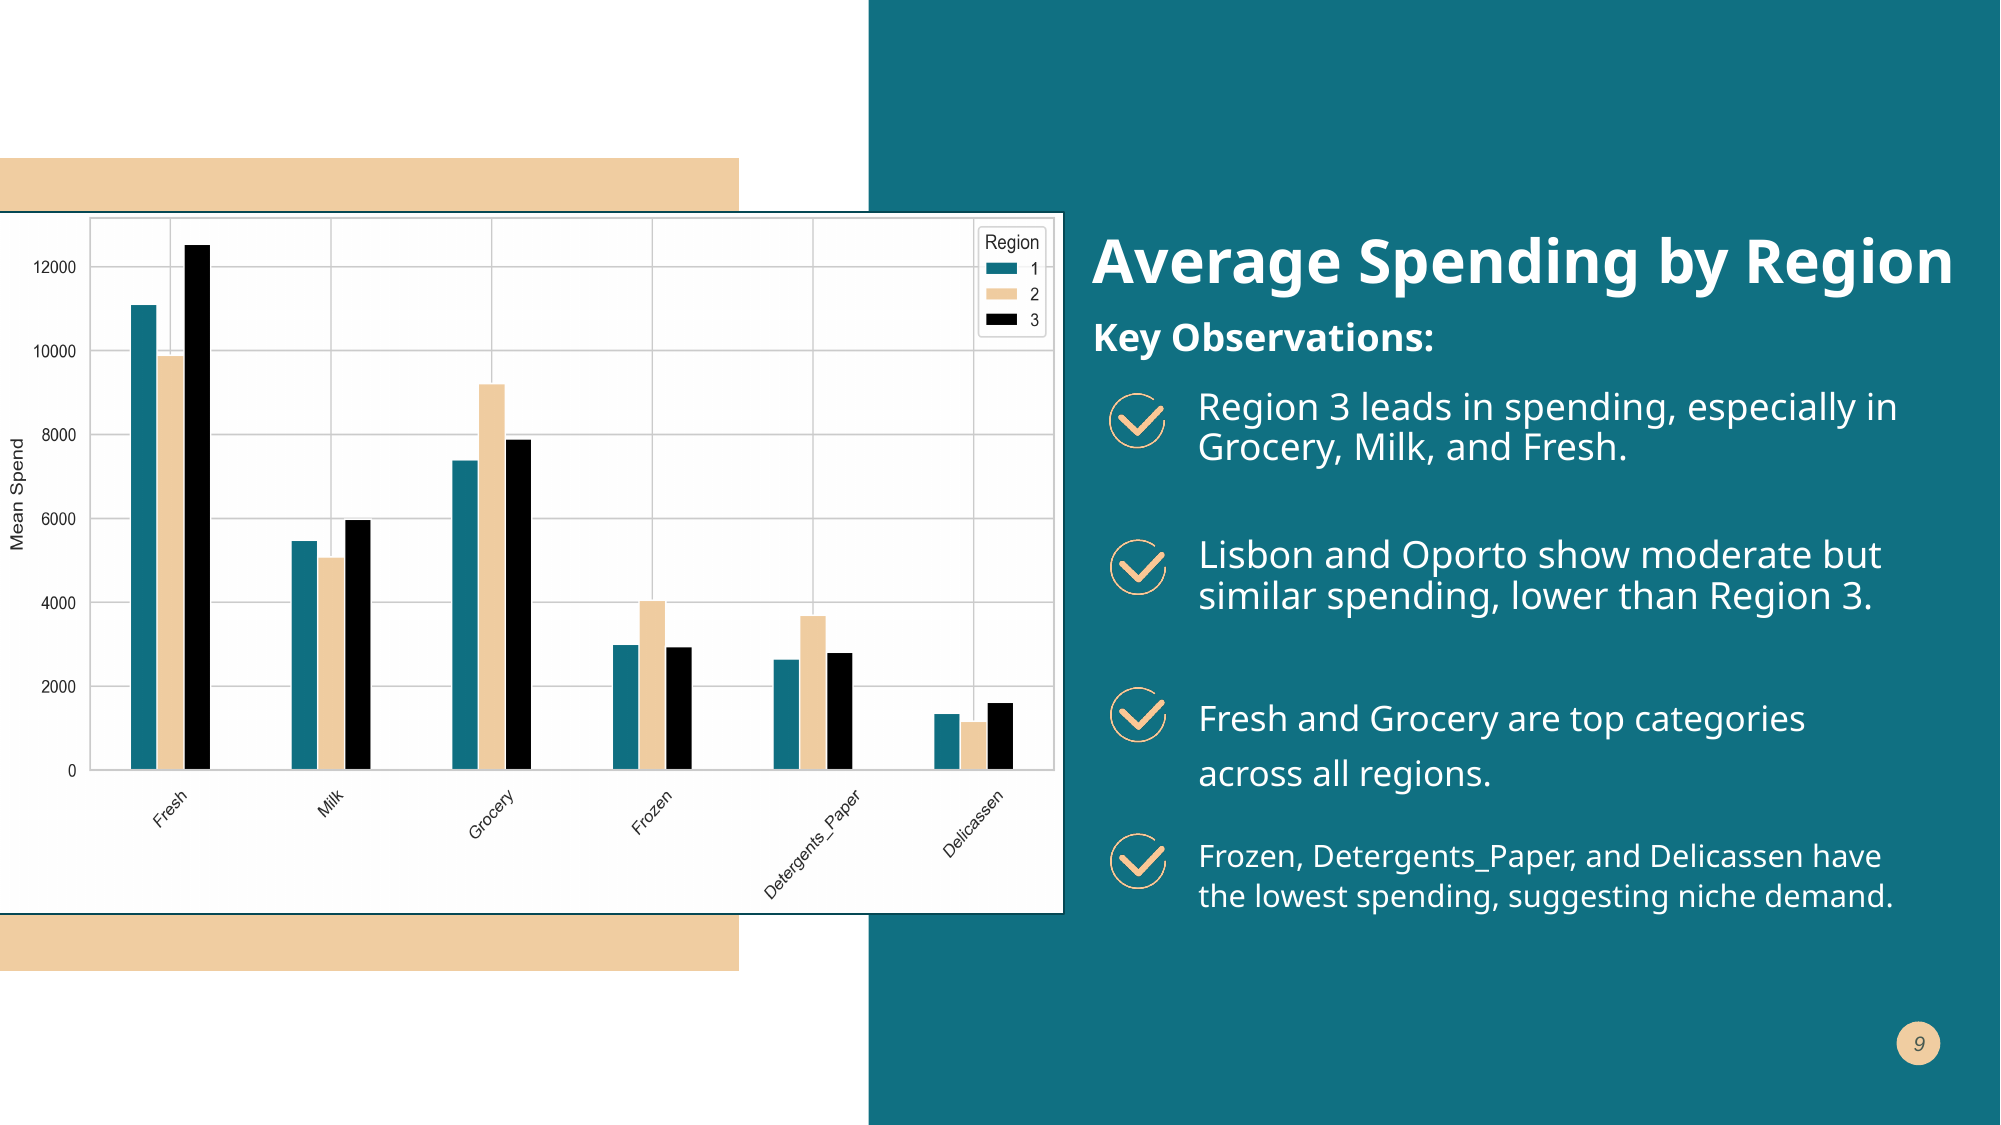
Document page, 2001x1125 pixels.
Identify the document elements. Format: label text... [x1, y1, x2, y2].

list Lisbon and Oporto show moderate but similar spending, lower than Region 3. [1183, 528, 1923, 654]
picture [1090, 667, 1186, 762]
slide_number 9 [1881, 1012, 1940, 1073]
text_box [0, 157, 740, 211]
picture [0, 212, 1064, 914]
title Average Spending by Region Key Observations: [1077, 171, 1996, 368]
picture [1089, 373, 1185, 468]
picture [1090, 813, 1186, 909]
list Fresh and Grocery are top categories across all regions. [1183, 676, 1909, 802]
text_box [0, 915, 740, 972]
picture [1090, 519, 1186, 615]
list Frozen, Detergents_Paper, and Delicassen have the lowest spending, suggesting niche demand. [1183, 825, 1923, 950]
text_box Region 3 leads in spending, especially in Grocery, Milk, and Fresh. [1182, 381, 1922, 506]
